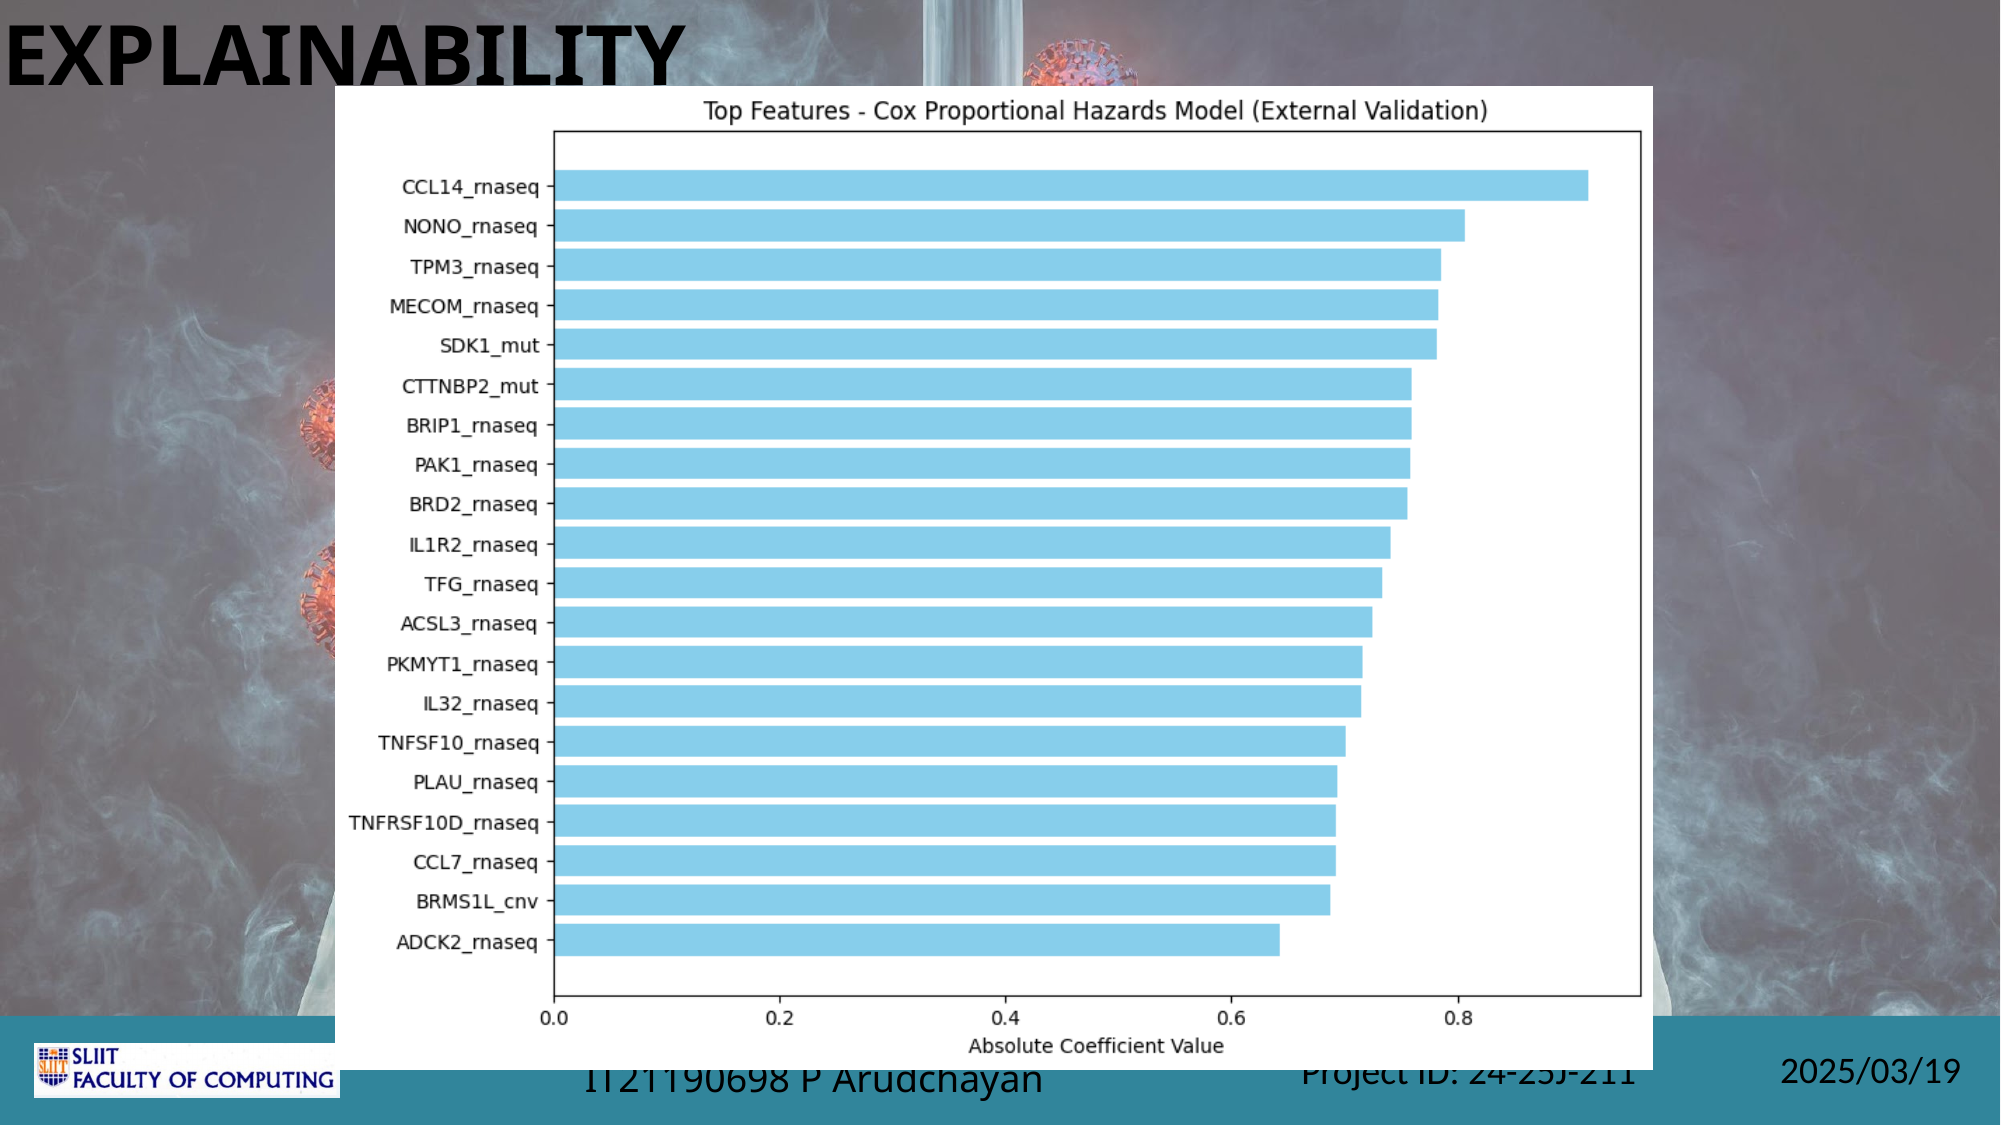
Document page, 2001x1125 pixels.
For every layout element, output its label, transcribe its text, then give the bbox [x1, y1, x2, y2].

picture [0, 0, 2001, 1125]
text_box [0, 1015, 2000, 1125]
text_box EXPLAINABILITY [0, 0, 1119, 102]
